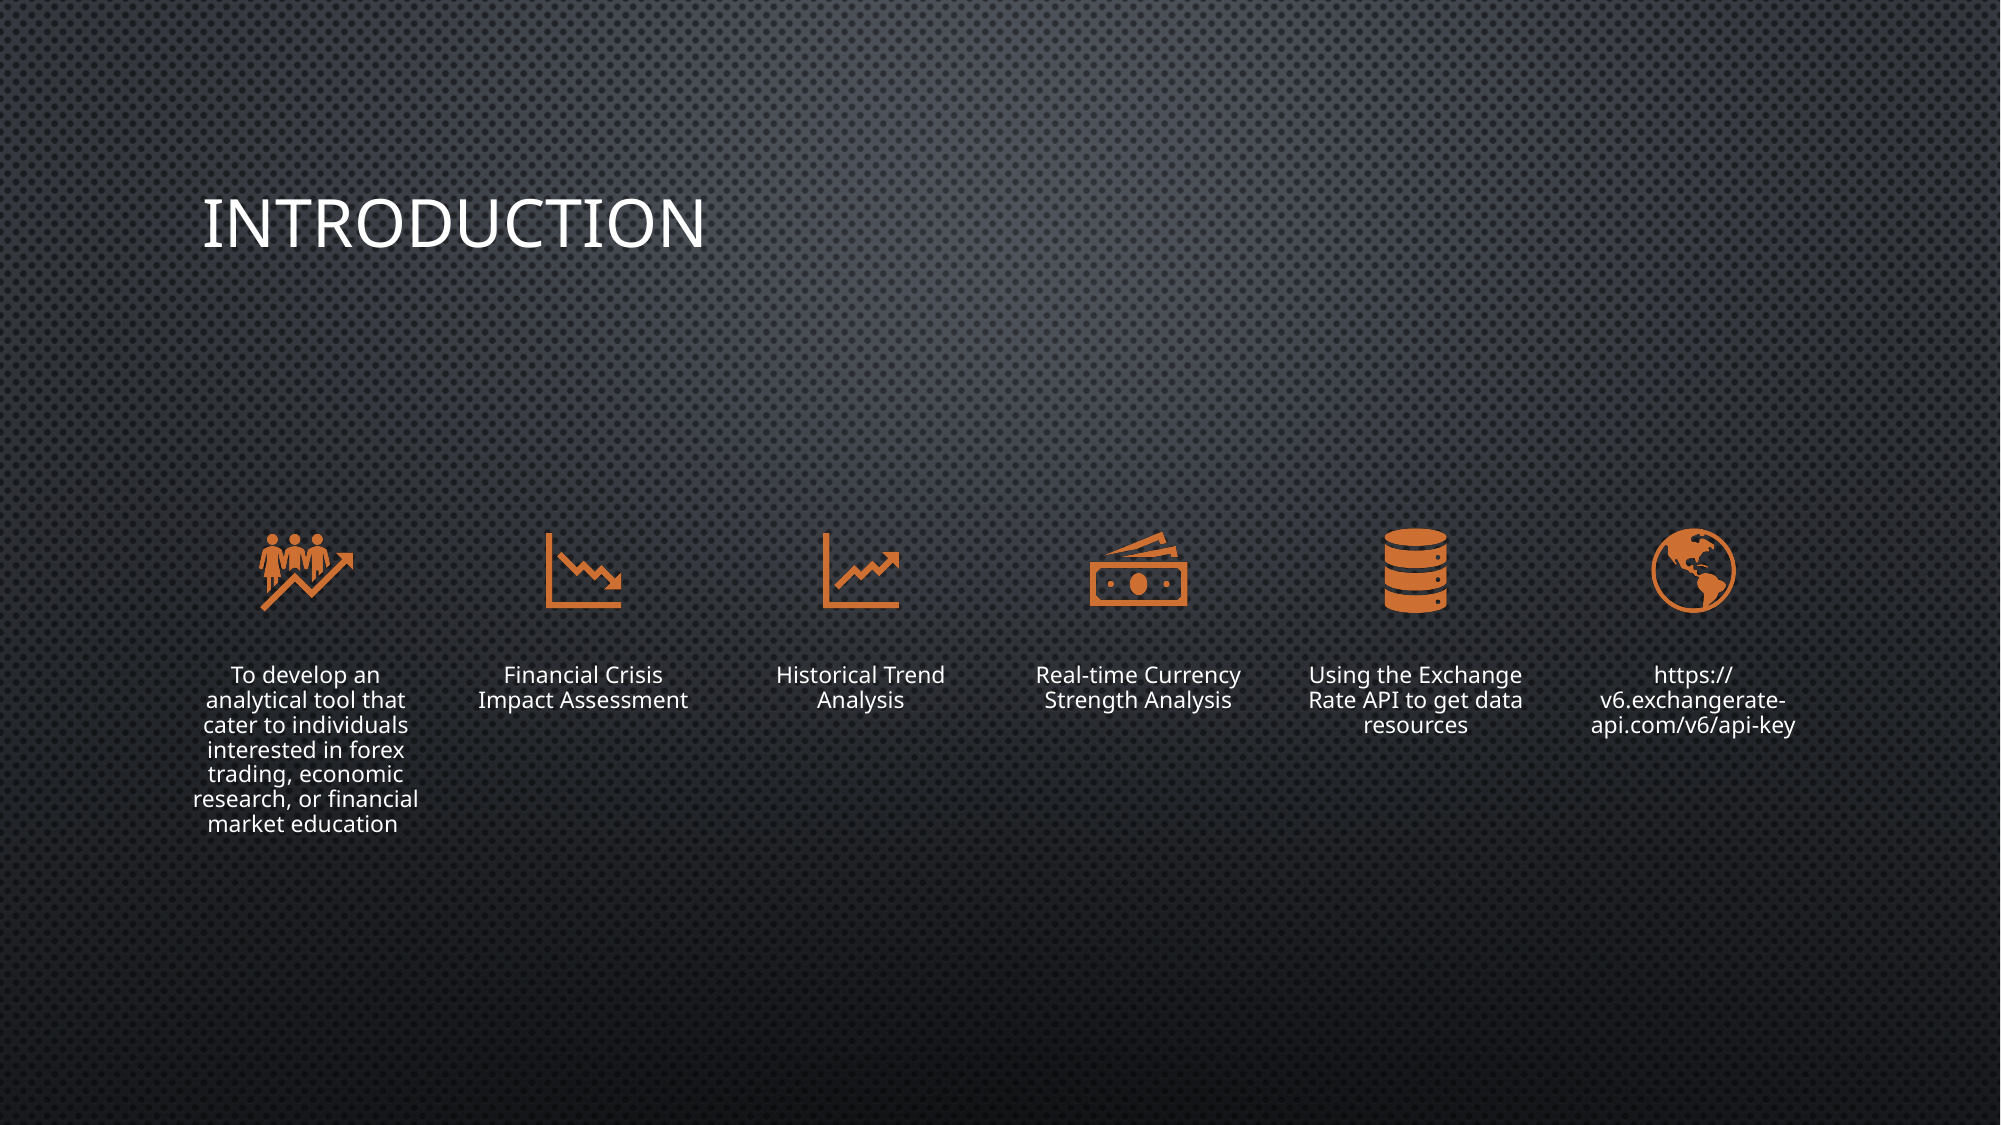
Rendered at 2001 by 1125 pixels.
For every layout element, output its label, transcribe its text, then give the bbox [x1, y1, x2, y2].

title Introduction [187, 99, 1813, 341]
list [186, 374, 1813, 931]
